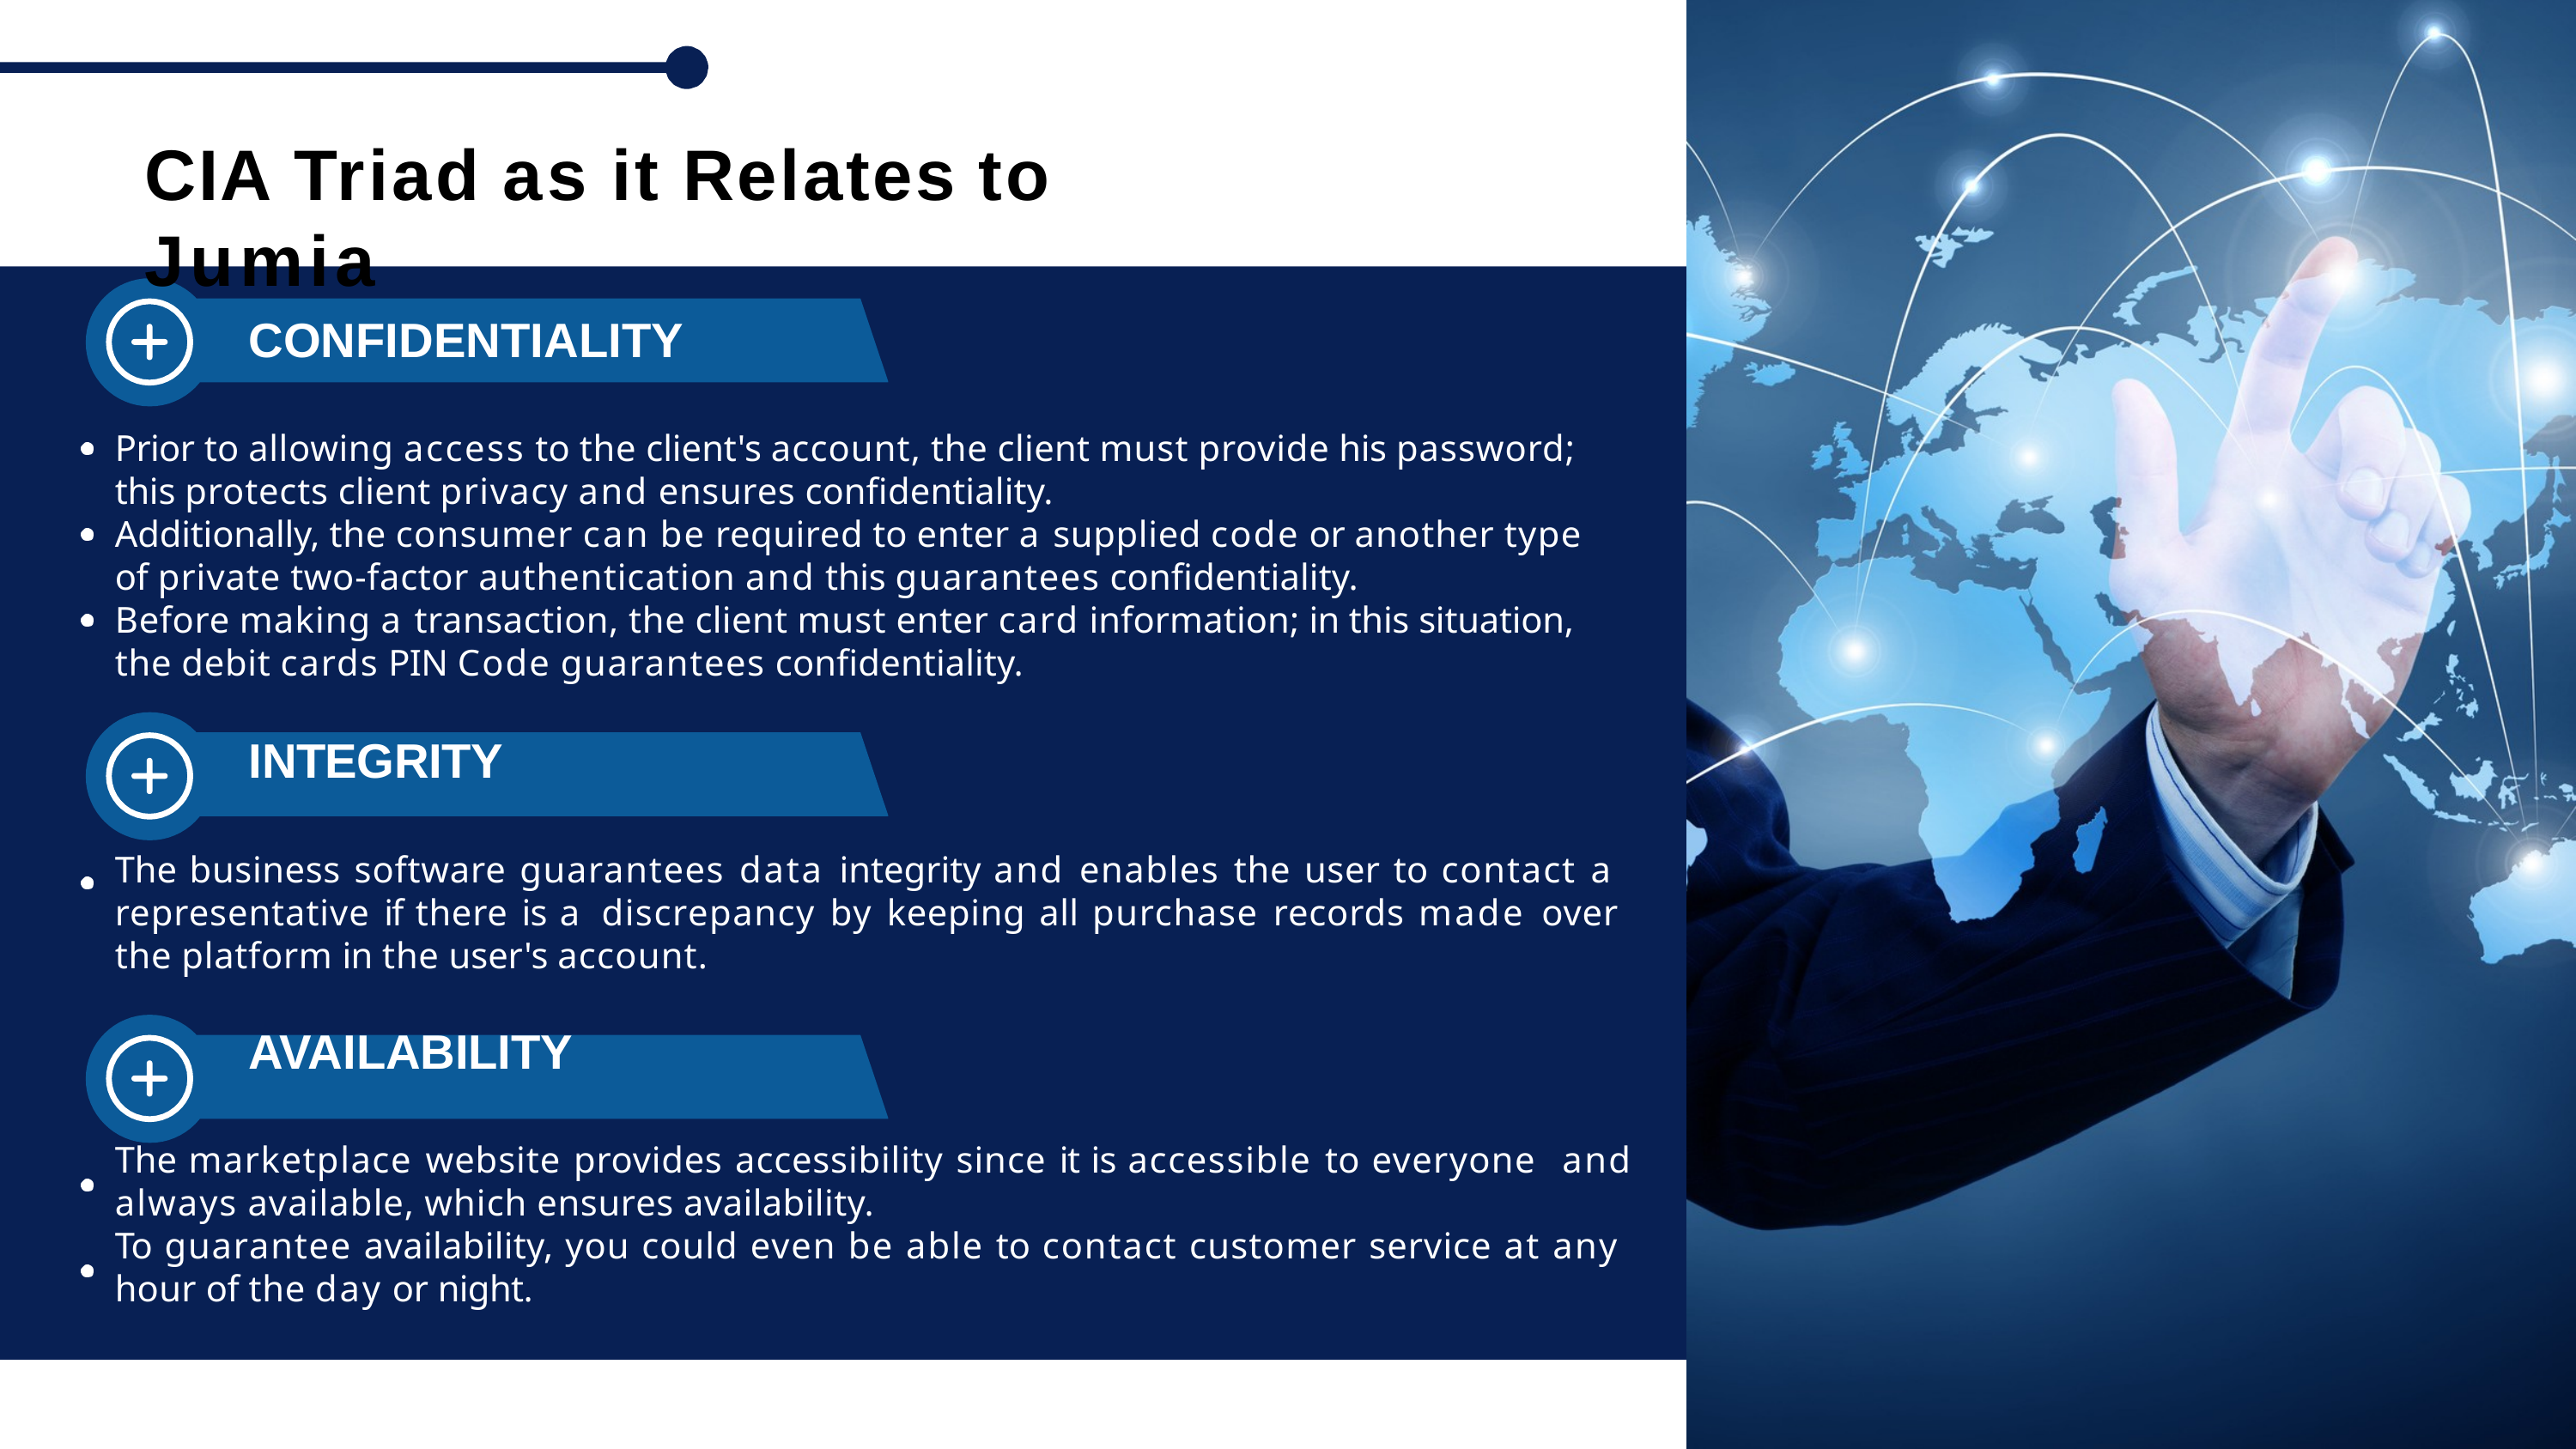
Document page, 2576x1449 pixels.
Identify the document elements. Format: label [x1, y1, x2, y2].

text_box [0, 45, 709, 89]
text_box [0, 0, 2576, 1449]
